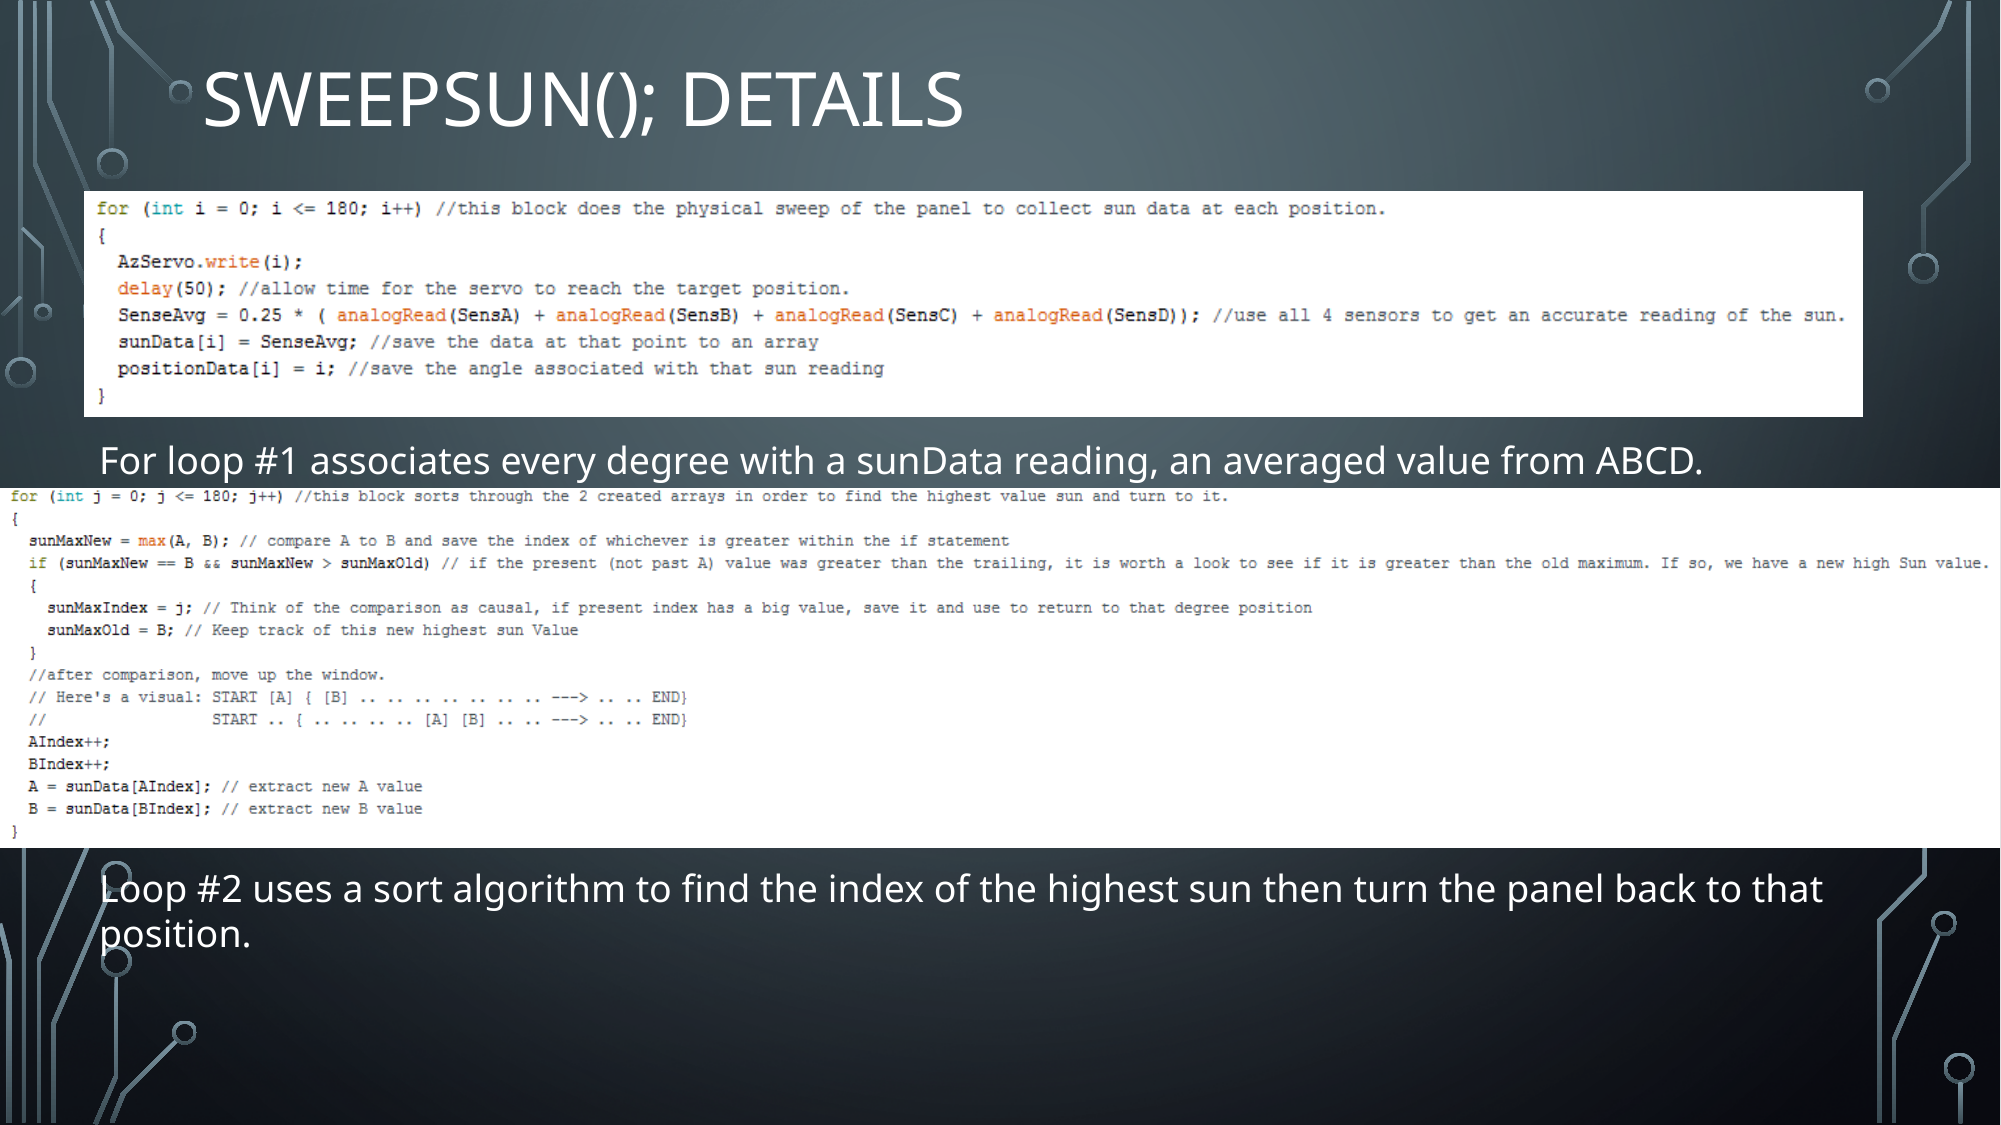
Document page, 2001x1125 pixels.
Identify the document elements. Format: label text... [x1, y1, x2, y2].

list [187, 848, 1813, 857]
list [187, 417, 1813, 430]
text_box Loop #2 uses a sort algorithm to find the index of the highest sun then turn the panel back to that position. [84, 857, 1904, 963]
picture [84, 191, 1863, 417]
title Sweepsun(); details [187, 0, 1813, 191]
picture [0, 488, 2000, 848]
text_box For loop #1 associates every degree with a sunData reading, an averaged value from ABCD. [84, 430, 1863, 488]
